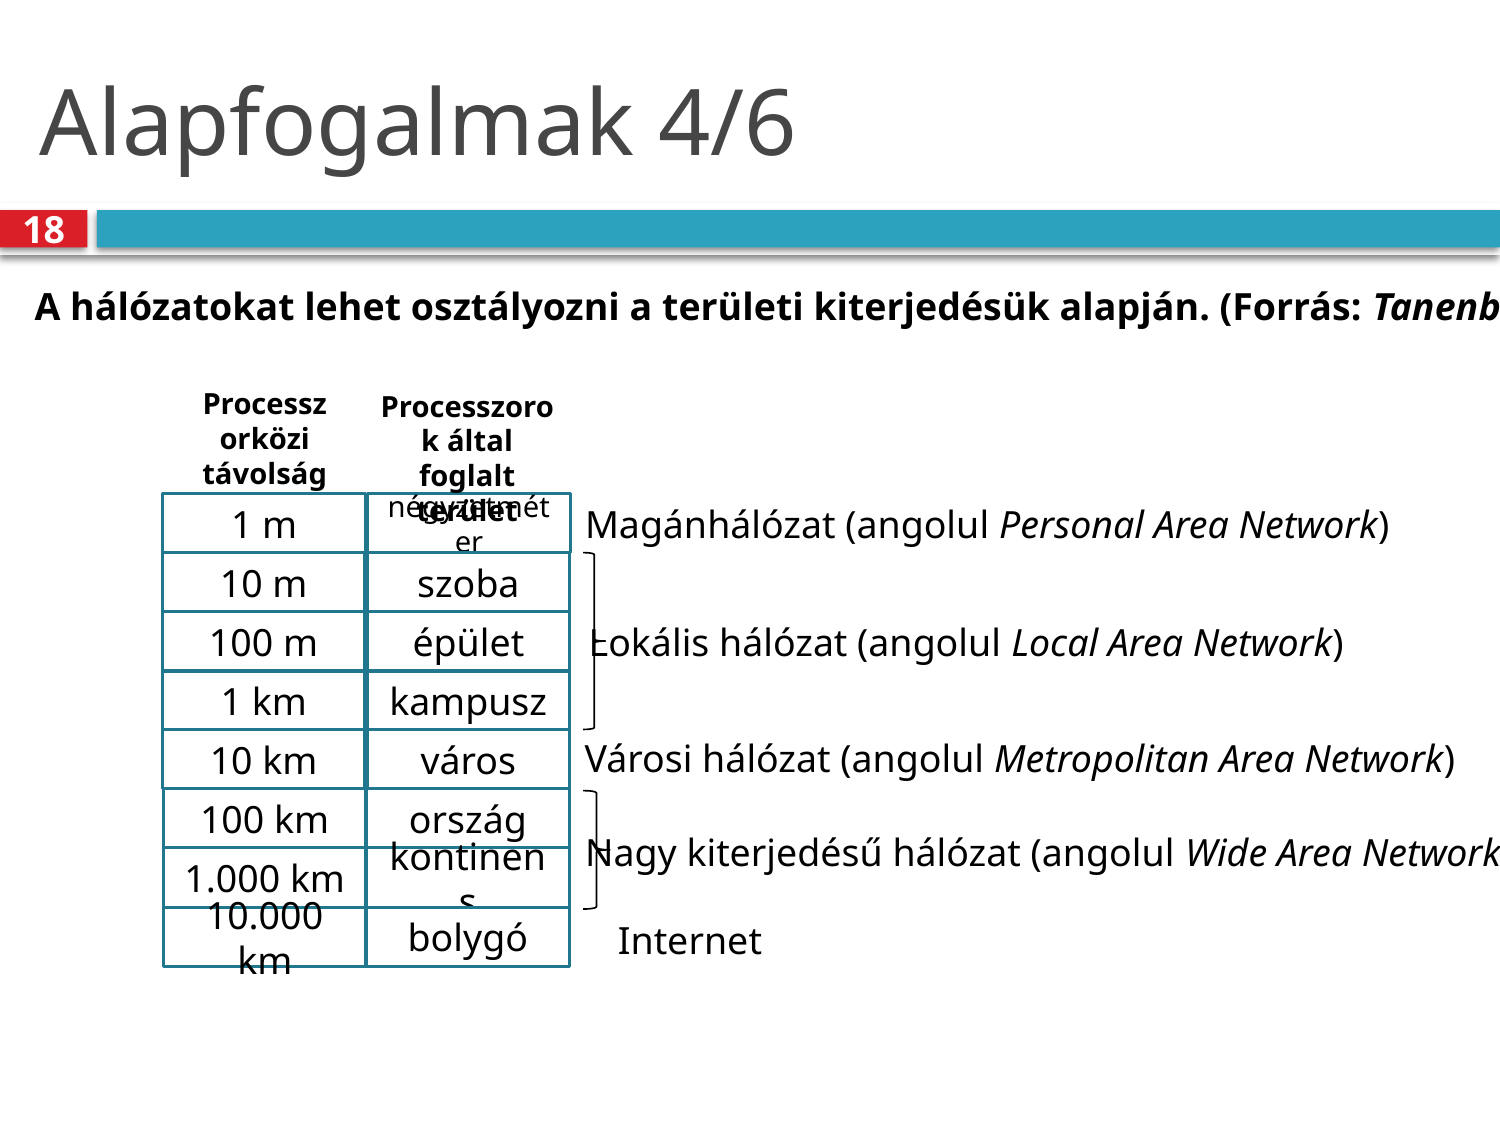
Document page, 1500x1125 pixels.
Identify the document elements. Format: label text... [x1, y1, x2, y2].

text_box 100 km [162, 787, 365, 846]
text_box kontinens [365, 846, 571, 906]
text_box 10.000 km [162, 906, 365, 968]
text_box 10 m [161, 551, 365, 610]
text_box 1.000 km [162, 846, 365, 906]
text_box Városi hálózat (angolul Metropolitan Area Network) [569, 728, 1471, 788]
text_box 100 m [161, 610, 365, 669]
text_box A hálózatokat lehet osztályozni a területi kiterjedésük alapján. (Forrás: Tanenbaum) [19, 275, 1500, 336]
text_box Nagy kiterjedésű hálózat (angolul Wide Area Network) [570, 821, 1500, 882]
text_box [583, 882, 598, 910]
text_box [583, 789, 598, 821]
text_box bolygó [365, 906, 571, 968]
text_box 1 km [161, 669, 365, 728]
text_box ország [365, 787, 571, 846]
text_box [583, 672, 596, 728]
slide_number 18 [0, 206, 88, 257]
text_box 10 km [161, 728, 365, 790]
text_box város [365, 728, 569, 787]
text_box szoba [365, 551, 571, 610]
text_box [583, 554, 596, 611]
text_box Processzorközi távolság [183, 378, 346, 498]
text_box Processzorok által foglalt terület [365, 380, 570, 535]
text_box 1 m [161, 492, 366, 551]
title Alapfogalmak 4/6 [24, 37, 1475, 200]
text_box Magánhálózat (angolul Personal Area Network) [570, 493, 1405, 554]
text_box Lokális hálózat (angolul Local Area Network) [573, 611, 1359, 672]
text_box négyzetméter [366, 535, 570, 551]
text_box Internet [603, 910, 777, 970]
text_box kampusz [365, 669, 571, 728]
text_box épület [365, 610, 571, 669]
